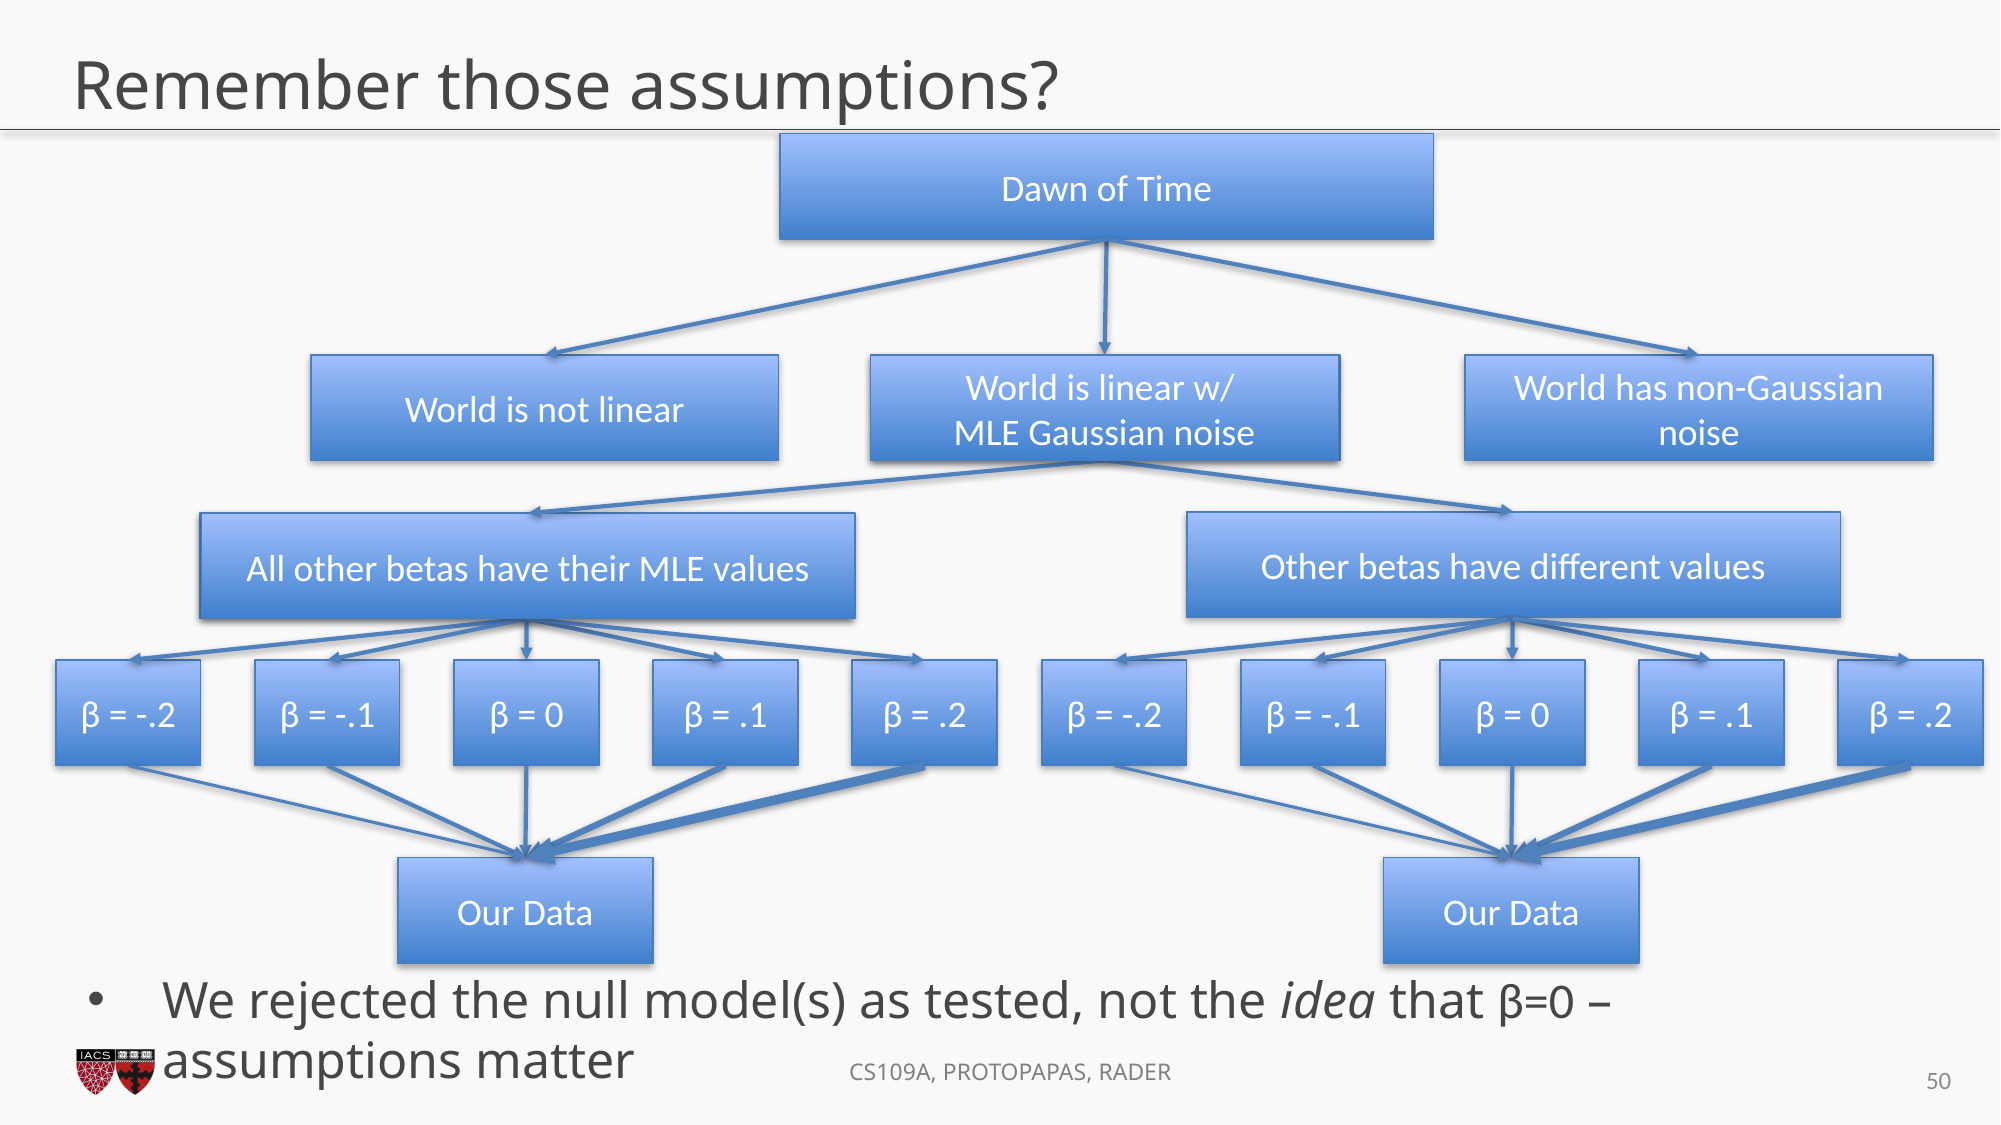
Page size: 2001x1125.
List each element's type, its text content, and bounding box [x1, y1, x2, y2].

title Remember those assumptions? [57, 35, 1943, 162]
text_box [128, 618, 322, 661]
slide_number 50 [1500, 1050, 1967, 1110]
text_box Our Data [397, 867, 654, 960]
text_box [128, 765, 526, 858]
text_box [310, 133, 1934, 461]
text_box β = -.2 [55, 659, 201, 766]
list We rejected the null model(s) as tested, not the idea that β=0 – assumptions matter [72, 960, 1934, 1048]
text_box β = -.1 [254, 669, 400, 764]
text_box β = 0 [453, 669, 600, 763]
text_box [327, 630, 520, 661]
picture [75, 1049, 155, 1095]
text_box β = .1 [652, 669, 799, 764]
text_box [527, 765, 925, 858]
text_box β = .2 [851, 659, 998, 766]
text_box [526, 630, 925, 661]
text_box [1041, 618, 1984, 964]
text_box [201, 354, 1841, 619]
